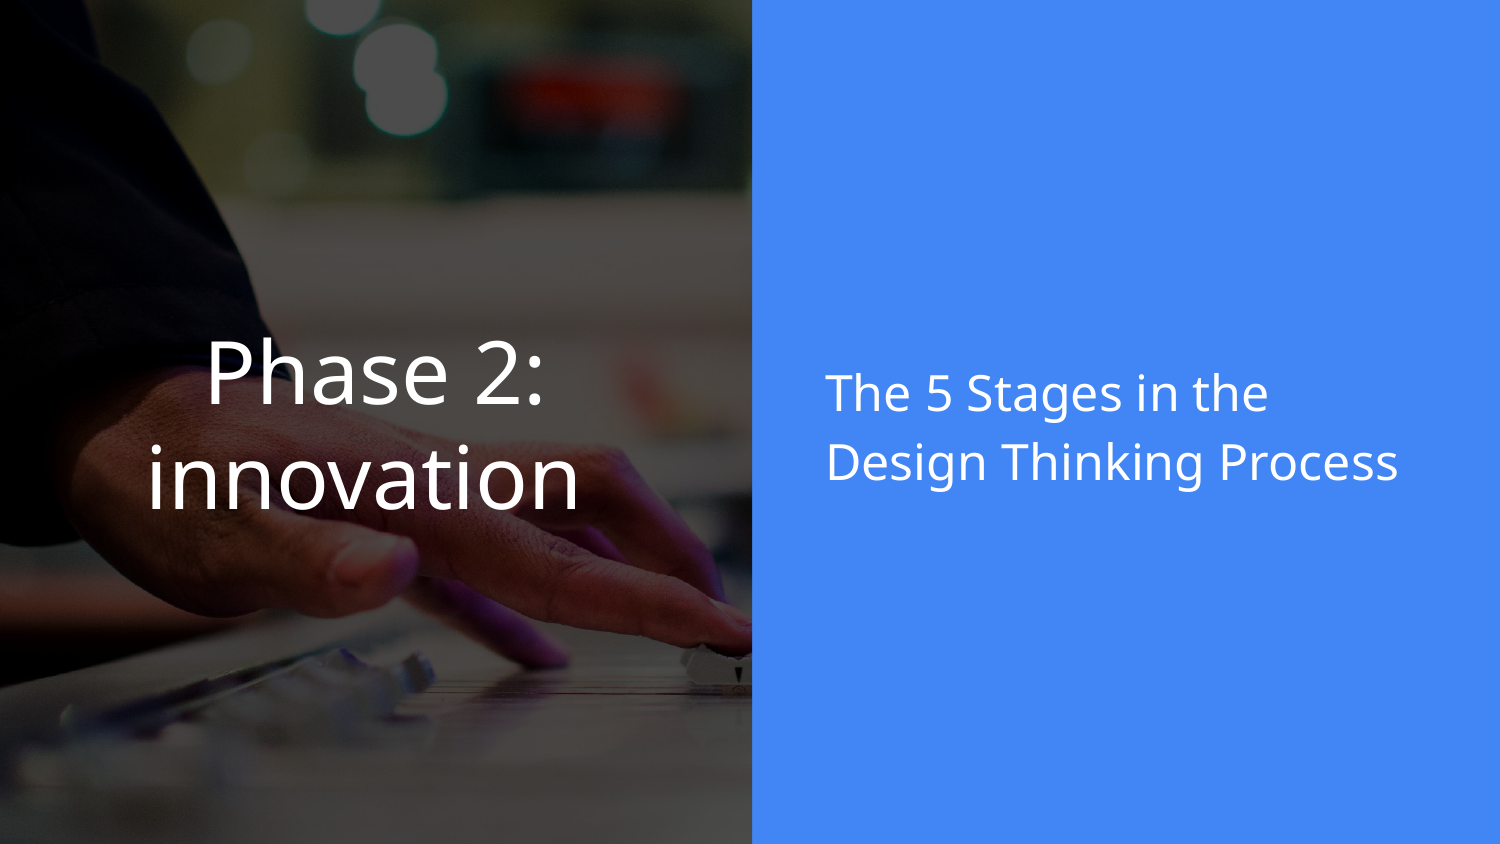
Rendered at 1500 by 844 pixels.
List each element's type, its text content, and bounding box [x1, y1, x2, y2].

list The 5 Stages in the Design Thinking Process [810, 118, 1440, 725]
picture [0, 0, 753, 844]
